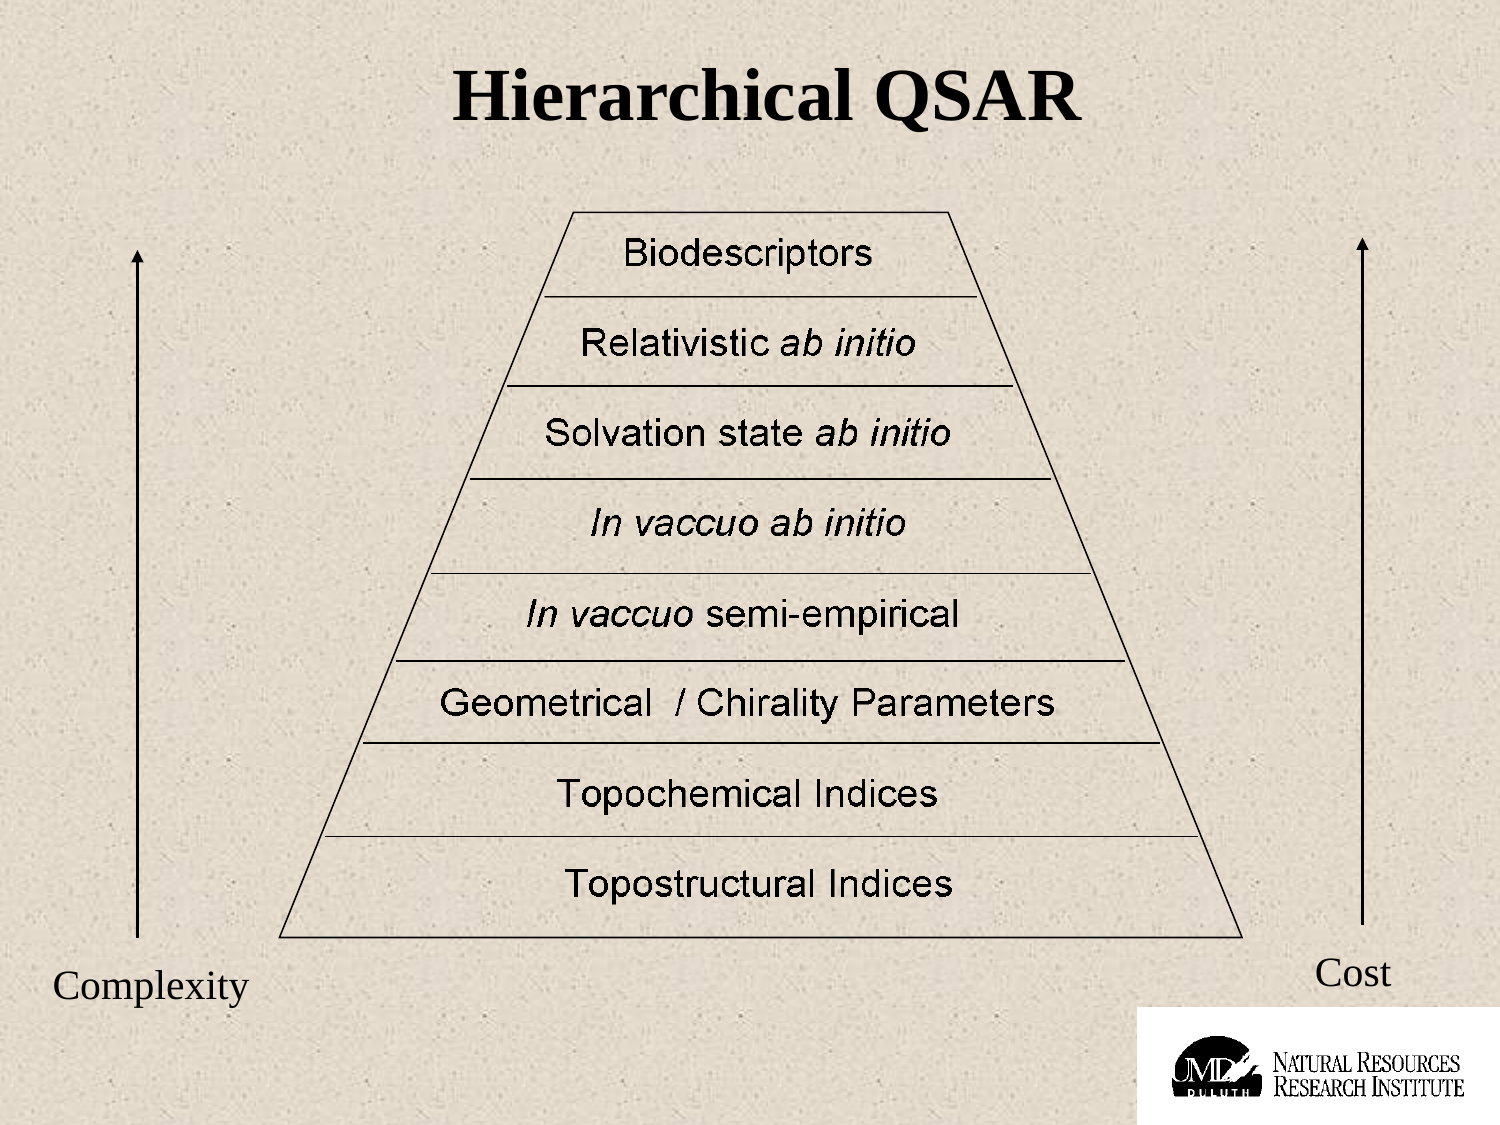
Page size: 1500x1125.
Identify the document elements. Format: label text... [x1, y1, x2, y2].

text_box Hierarchical QSAR [437, 37, 1163, 143]
picture [0, 0, 1500, 1125]
text_box Complexity [37, 949, 274, 1015]
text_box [149, 212, 1288, 938]
text_box Cost [1299, 937, 1408, 1004]
